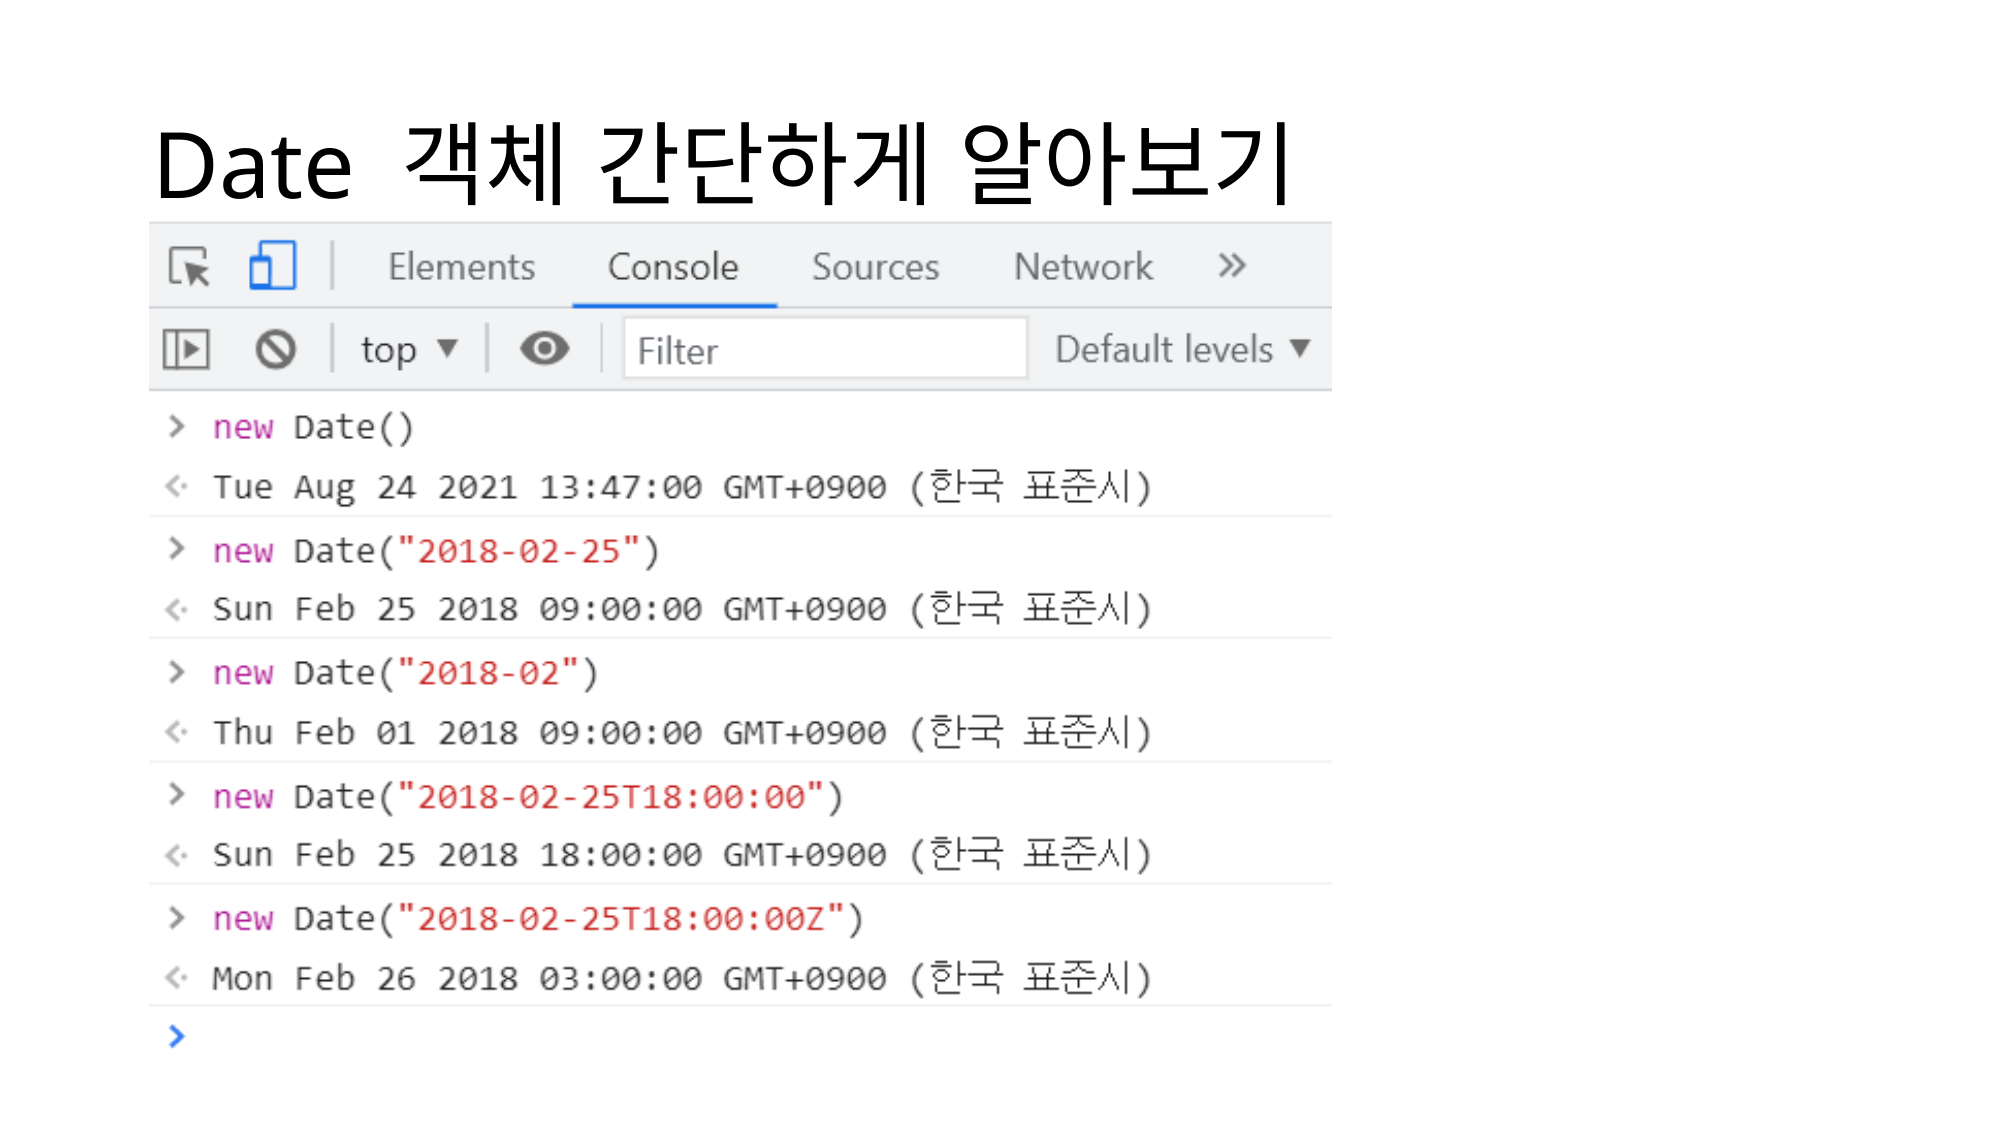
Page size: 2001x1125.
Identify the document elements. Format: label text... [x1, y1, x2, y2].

title Date 객체 간단하게 알아보기 [137, 59, 1863, 278]
picture [149, 216, 1332, 1106]
